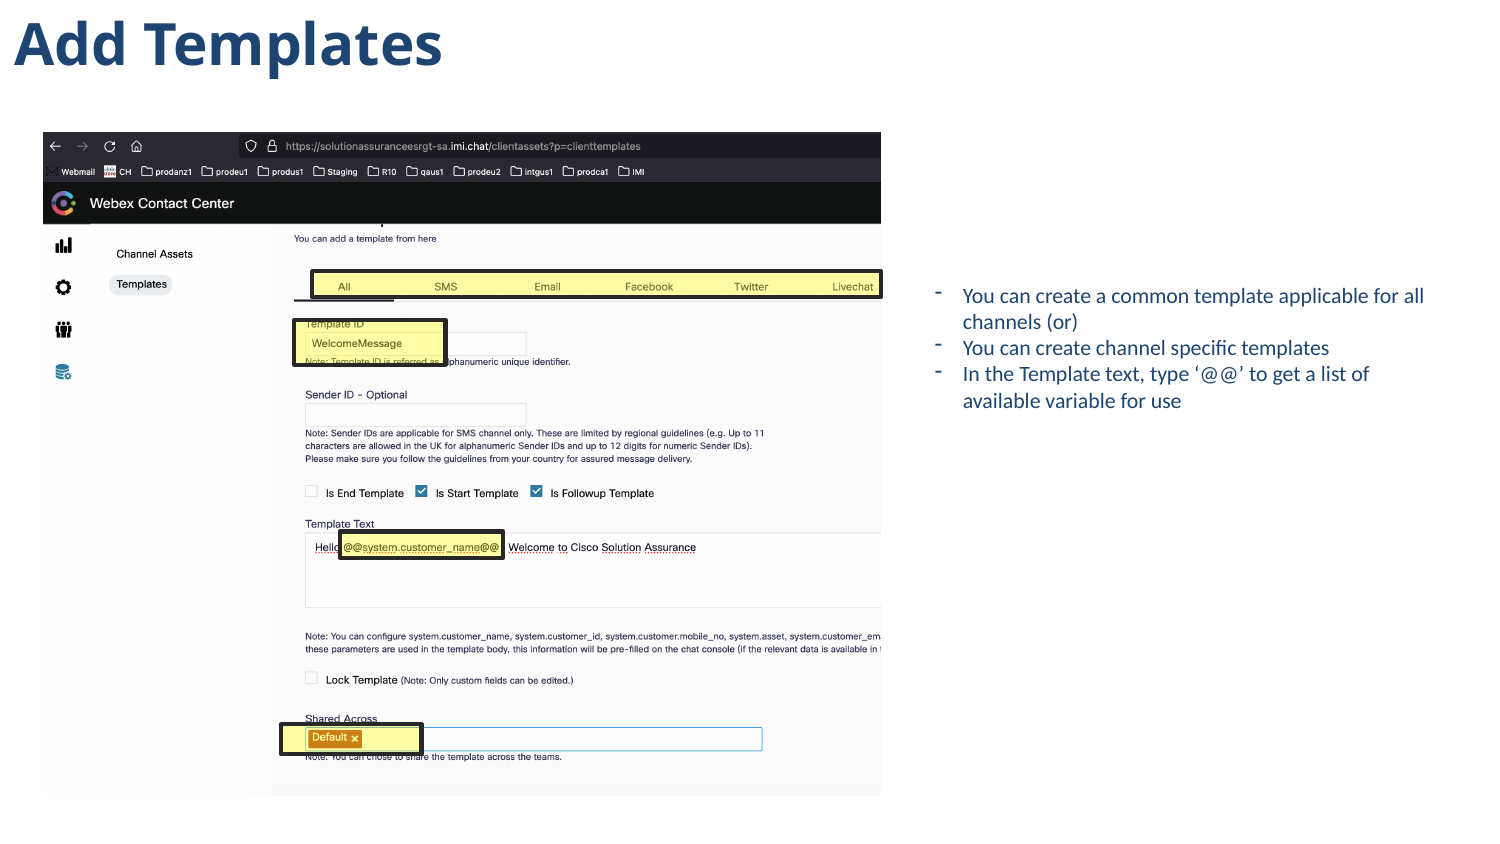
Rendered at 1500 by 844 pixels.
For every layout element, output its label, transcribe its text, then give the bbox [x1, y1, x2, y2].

text_box You can create a common template applicable for all channels (or) You can create channel specific templates In the Template text, type ‘@@’ to get a list of available variable for use [919, 247, 1457, 420]
text_box Add Templates [0, 13, 994, 133]
picture [43, 131, 881, 796]
